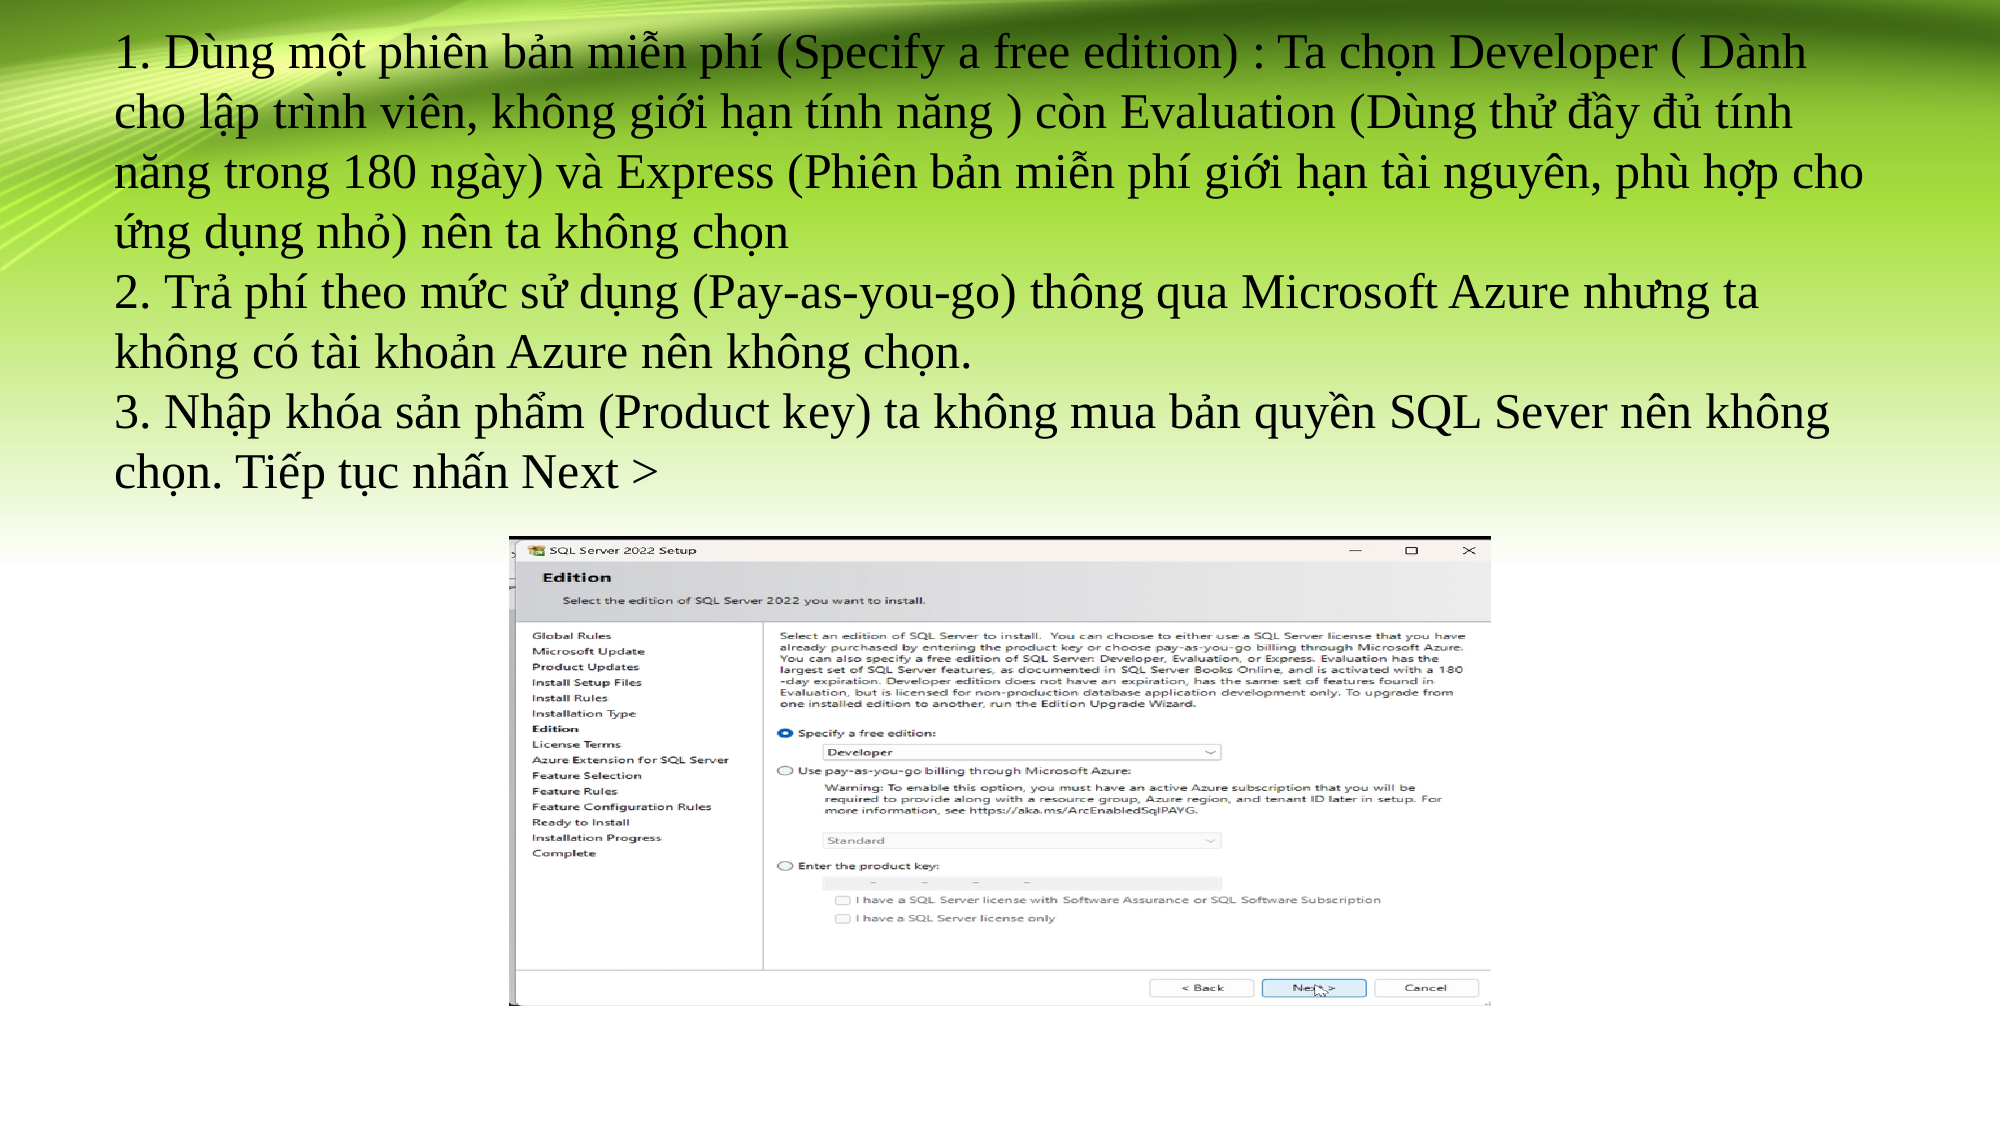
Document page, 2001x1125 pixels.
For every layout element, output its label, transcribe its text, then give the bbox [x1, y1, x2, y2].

picture [0, 0, 2000, 1125]
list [509, 536, 1491, 1006]
title 1. Dùng một phiên bản miễn phí (Specify a free edition) : Ta chọn Developer ( Dành cho lập trình viên, không giới hạn tính năng ) còn Evaluation (Dùng thử đầy đủ tính năng trong 180 ngày) và Express (Phiên bản miễn phí giới hạn tài nguyên, phù hợp cho ứng dụng nhỏ) nên ta không chọn 2. Trả phí theo mức sử dụng (Pay-as-you-go) thông qua Microsoft Azure nhưng ta không có tài khoản Azure nên không chọn. 3. Nhập khóa sản phẩm (Product key) ta không mua bản quyền SQL Sever nên không chọn. Tiếp tục nhấn Next > [99, 30, 1901, 127]
